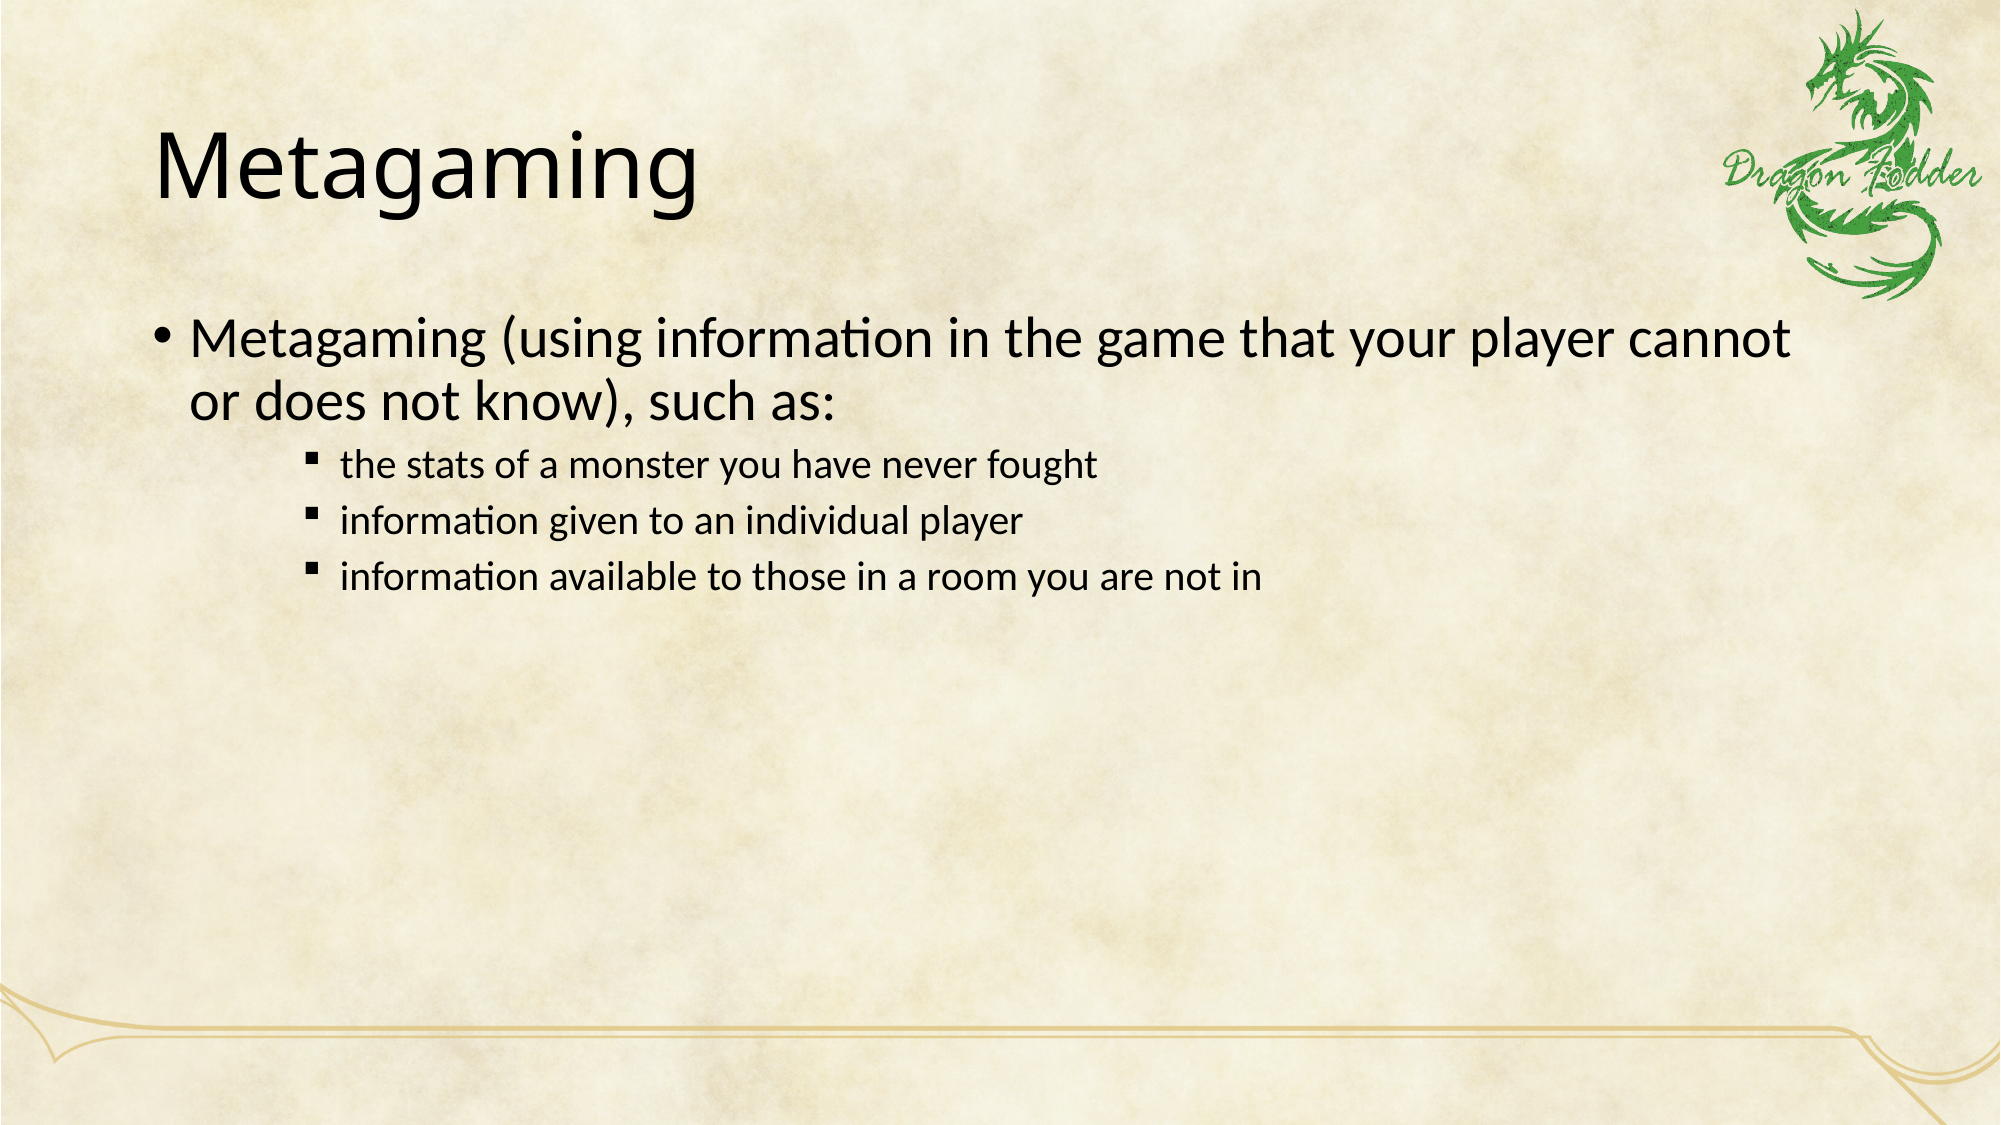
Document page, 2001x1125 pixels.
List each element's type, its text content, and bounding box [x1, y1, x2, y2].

list Metagaming (using information in the game that your player cannot or does not know), such as: the stats of a monster you have never fought information given to an individual player information available to those in a room you are not in [137, 299, 1863, 1014]
title Metagaming [137, 59, 1722, 278]
picture [0, 1, 2000, 1125]
